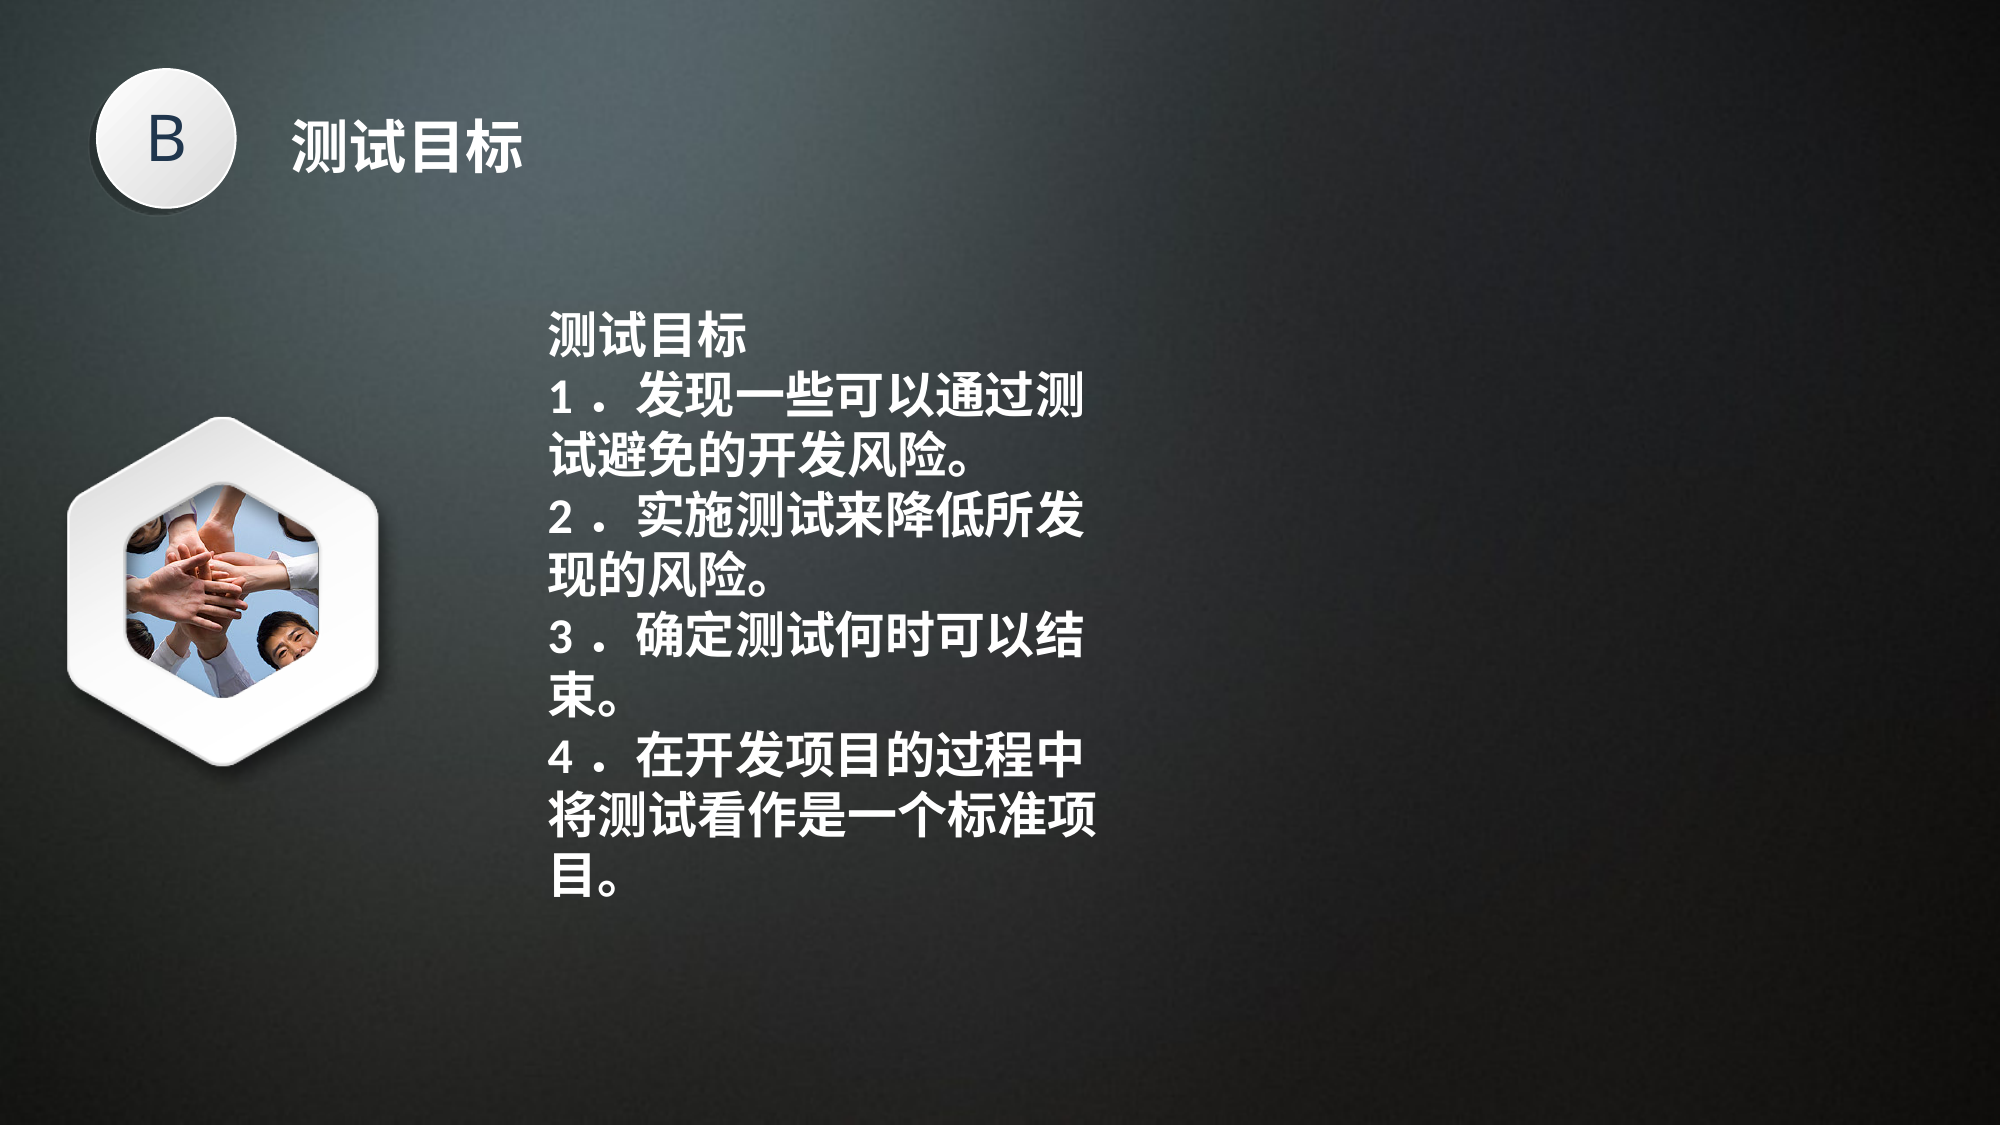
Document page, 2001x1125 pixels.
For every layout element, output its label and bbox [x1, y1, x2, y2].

text_box [96, 68, 236, 208]
picture [0, 0, 2000, 1125]
text_box [41, 407, 404, 800]
